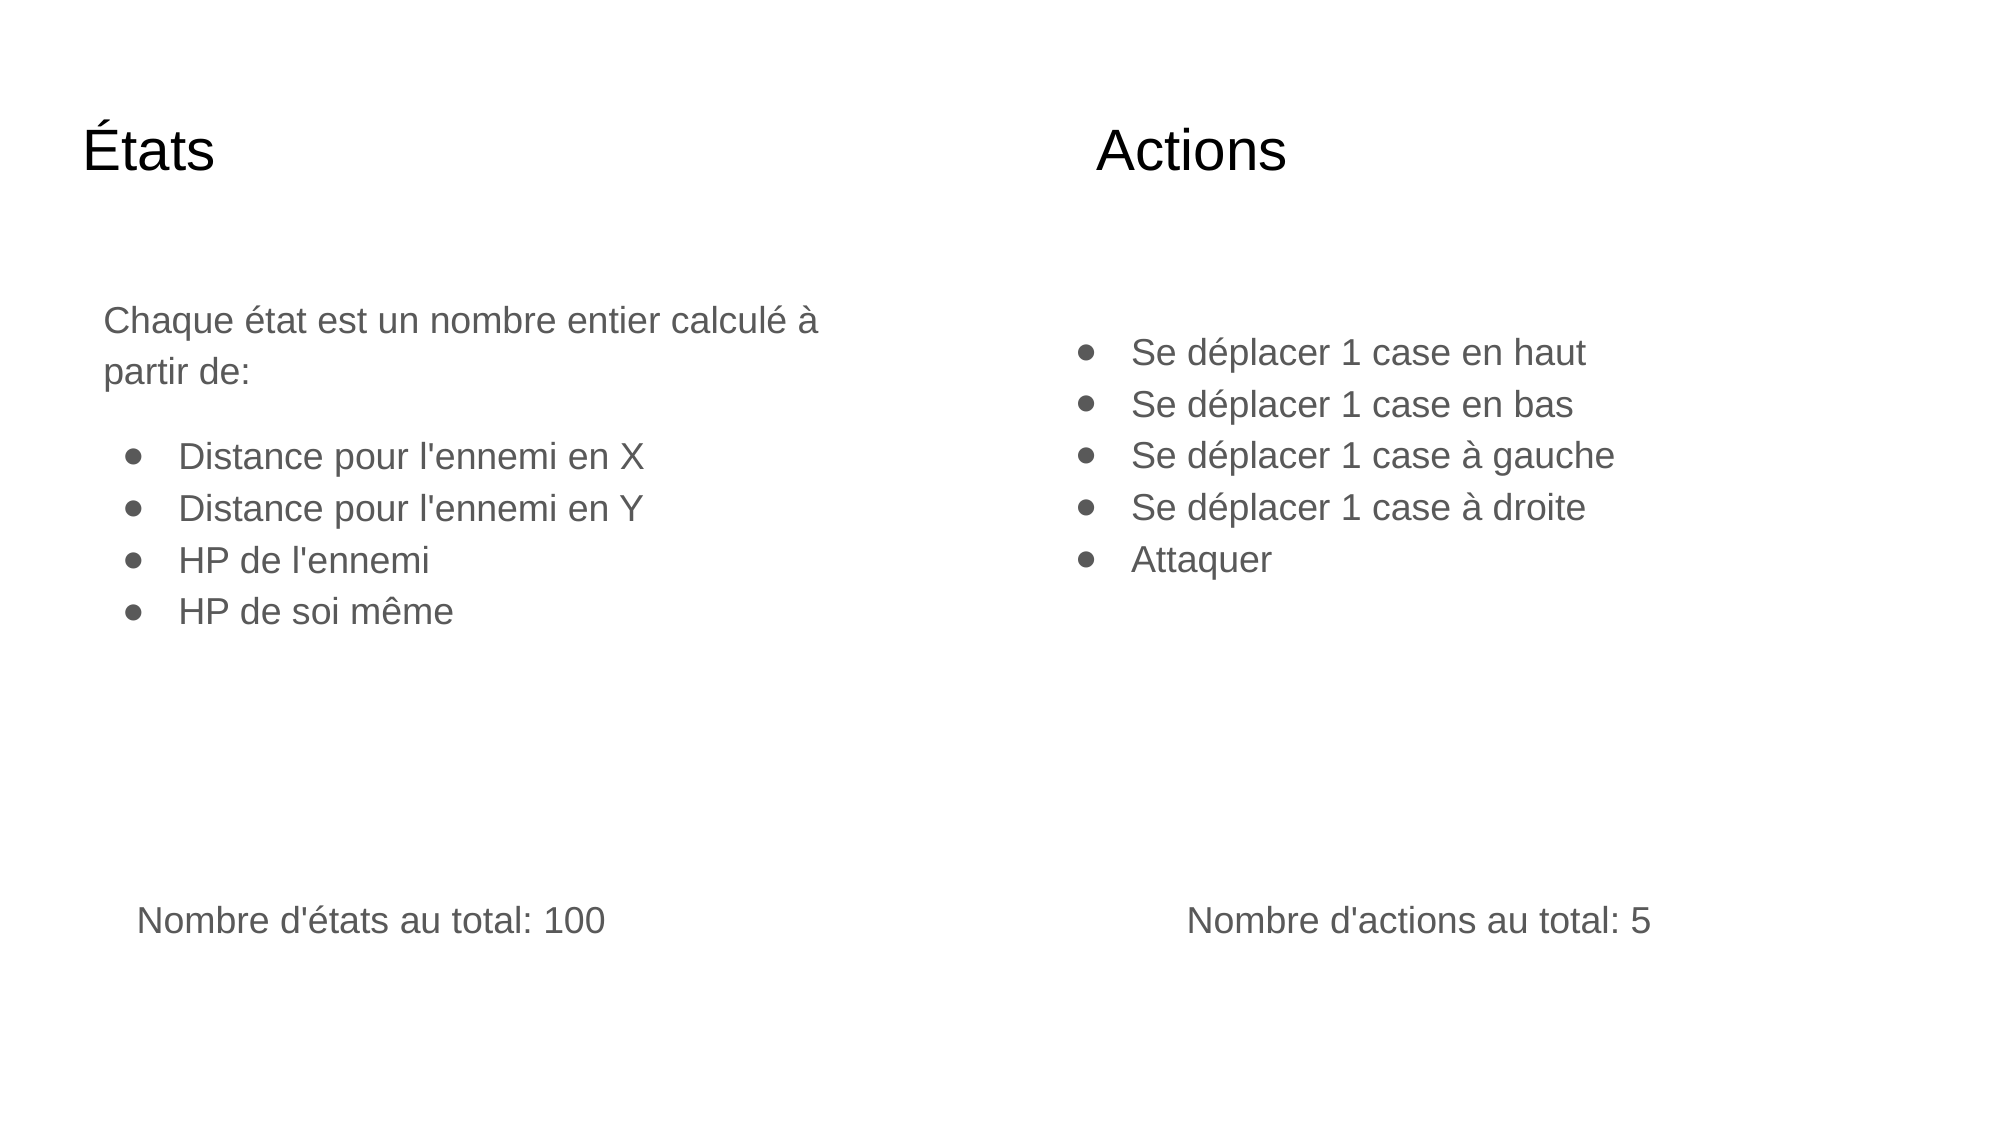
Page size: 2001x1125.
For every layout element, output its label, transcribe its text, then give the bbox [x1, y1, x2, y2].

text_box États [68, 97, 669, 223]
text_box Actions [1081, 97, 1682, 223]
text_box Se déplacer 1 case en haut Se déplacer 1 case en bas Se déplacer 1 case à gauche Se déplacer 1 case à droite Attaquer [1041, 306, 1978, 1000]
text_box Chaque état est un nombre entier calculé à partir de: Distance pour l'ennemi en X Distance pour l'ennemi en Y HP de l'ennemi HP de soi même [88, 273, 921, 839]
text_box Nombre d'états au total: 100 Nombre d'actions au total: 5 [121, 873, 1878, 1000]
